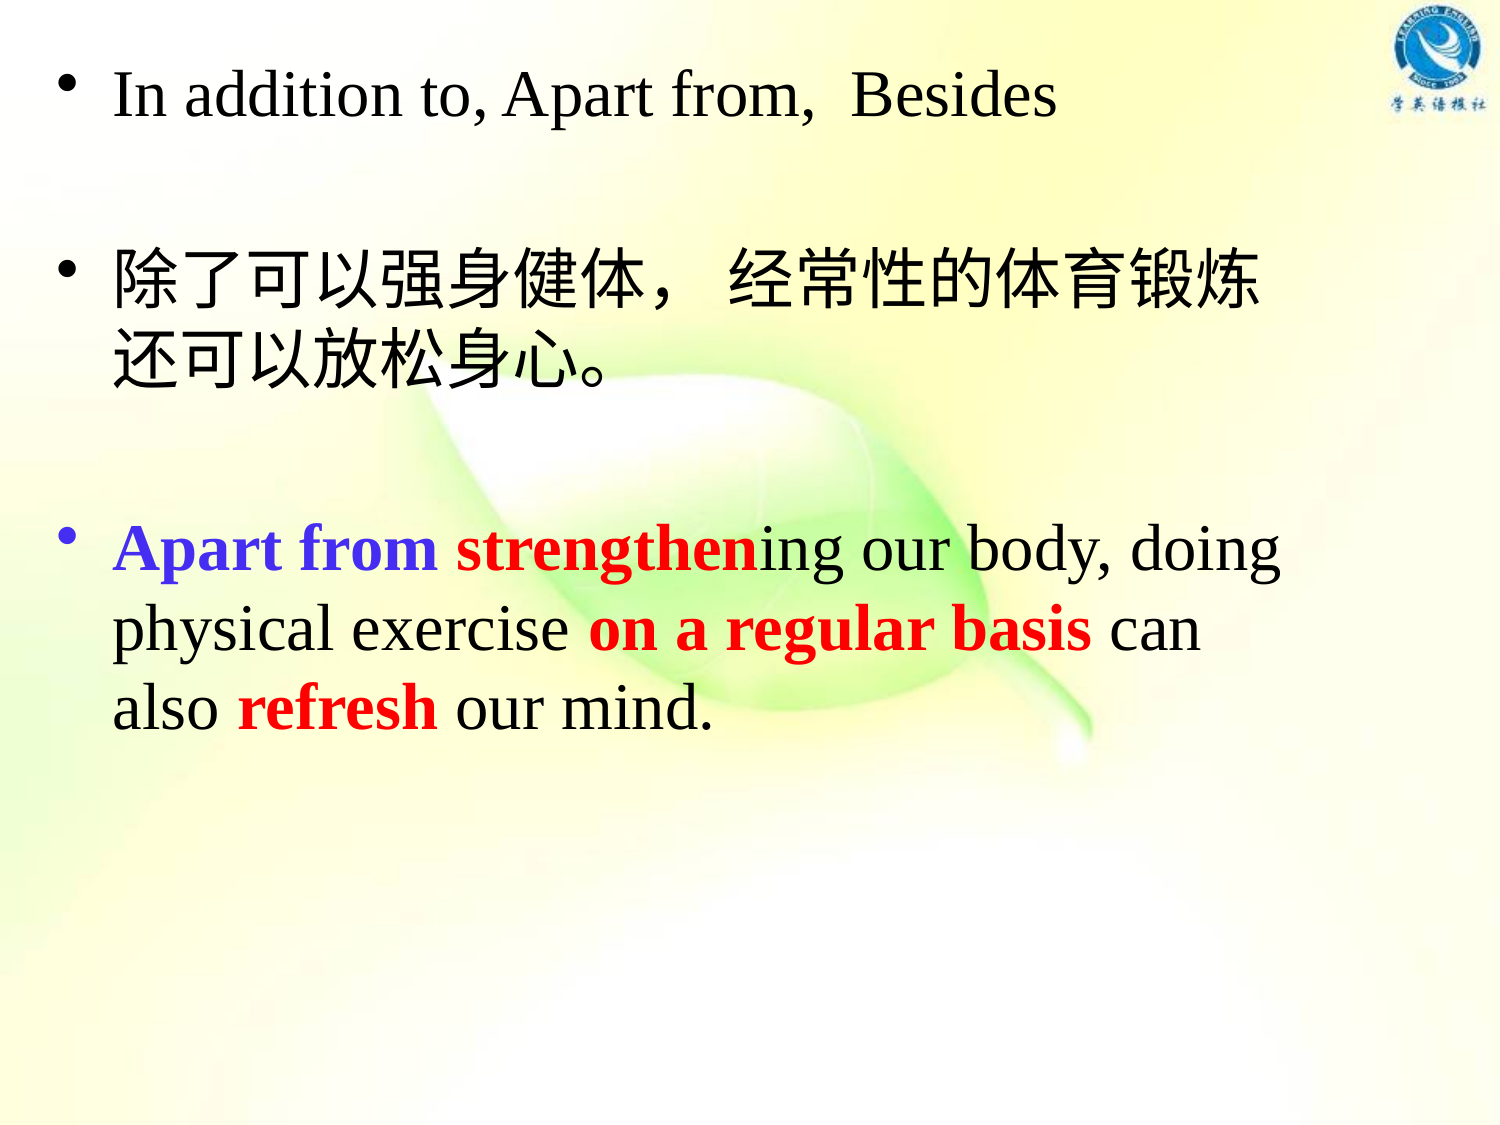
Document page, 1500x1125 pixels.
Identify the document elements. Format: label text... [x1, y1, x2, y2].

picture [0, 0, 1500, 1125]
list In addition to, Apart from, Besides 除了可以强身健体， 经常性的体育锻炼还可以放松身心。 Apart from strengthening our body, doing physical exercise on a regular basis can also refresh our mind. [41, 42, 1341, 764]
